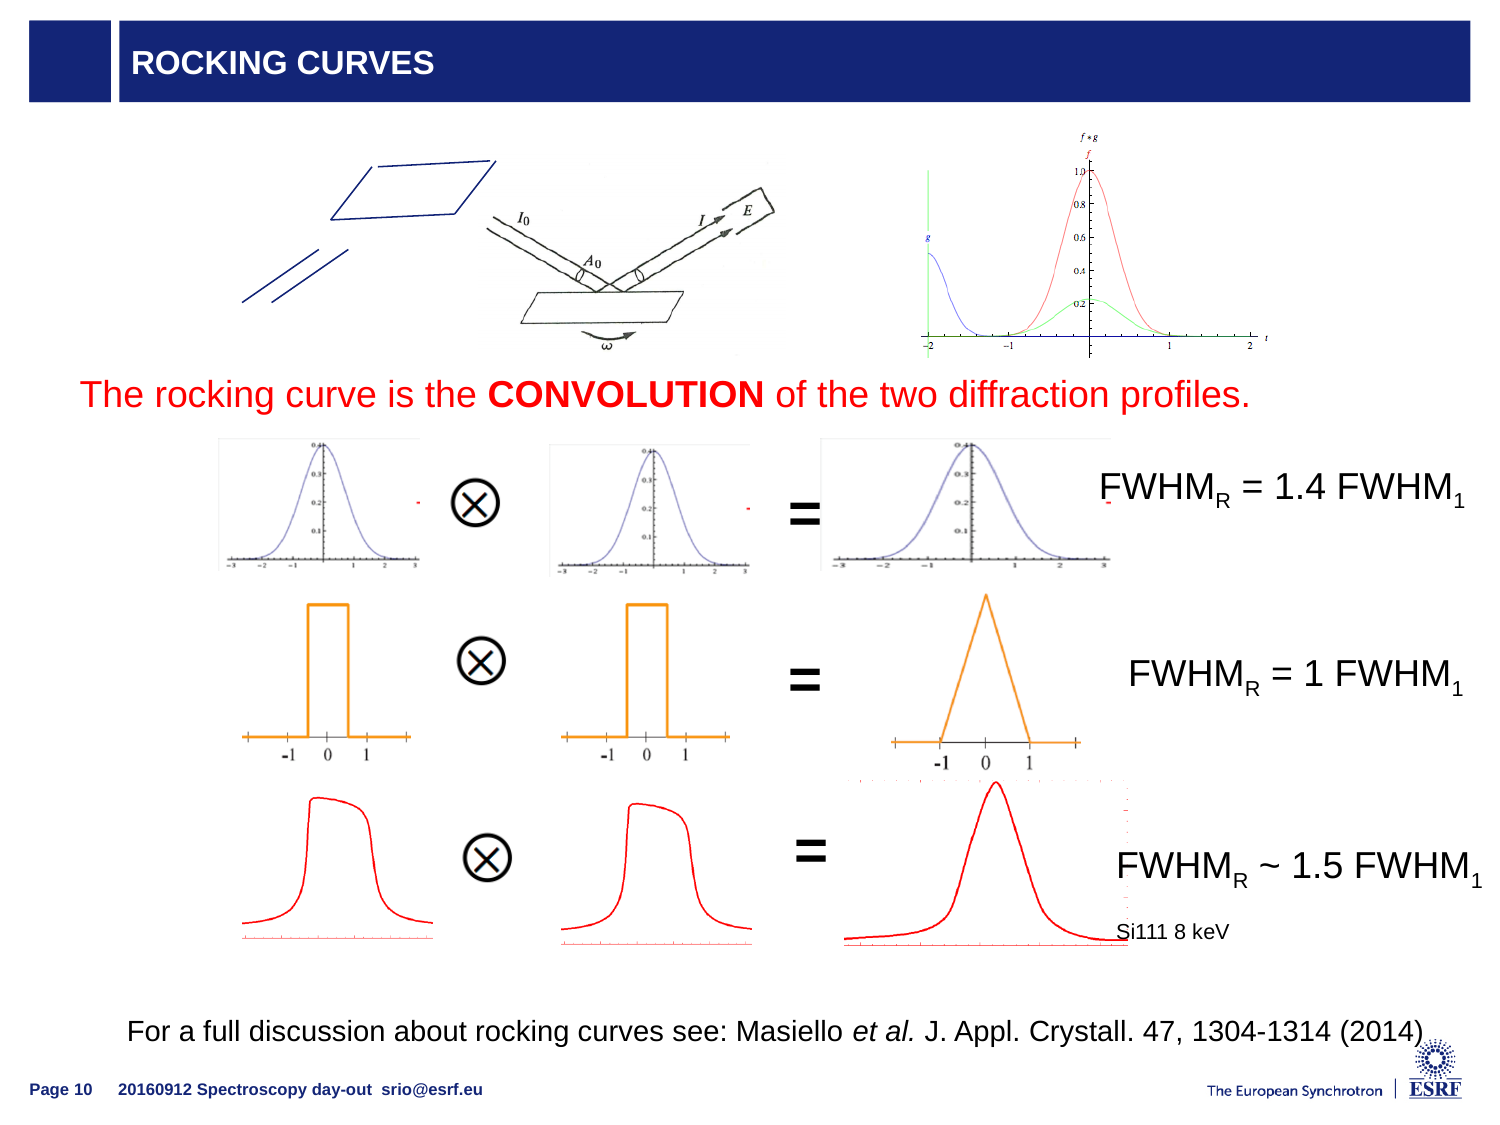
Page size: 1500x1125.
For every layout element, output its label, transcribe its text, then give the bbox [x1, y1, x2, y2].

picture [454, 822, 530, 896]
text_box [330, 166, 373, 213]
picture [920, 131, 1268, 358]
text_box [241, 249, 269, 303]
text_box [454, 160, 497, 215]
text_box = [779, 804, 839, 890]
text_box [330, 213, 455, 221]
picture [241, 596, 411, 774]
picture [844, 585, 1129, 949]
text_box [271, 249, 349, 303]
text_box FWHMR ~ 1.5 FWHM1 Si111 8 keV [1132, 834, 1498, 952]
text_box For a full discussion about rocking curves see: Masiello et al. J. Appl. Crystall. 47, 1304-1314 (2014) [112, 1005, 1453, 1056]
picture [448, 625, 524, 700]
picture [560, 596, 730, 774]
text_box The rocking curve is the CONVOLUTION of the two diffraction profiles. [64, 362, 1430, 423]
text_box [377, 160, 491, 167]
picture [241, 792, 433, 940]
text_box FWHMR = 1 FWHM1 [1113, 642, 1479, 708]
picture [1175, 1018, 1500, 1125]
title ROCKING CURVES [119, 20, 1471, 103]
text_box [218, 438, 1485, 577]
picture [478, 154, 786, 356]
footer 20160912 Spectroscopy day-out srio@esrf.eu [118, 1063, 1122, 1099]
picture [560, 798, 752, 946]
text_box = [773, 633, 857, 719]
slide_number Page 10 [29, 1063, 98, 1099]
